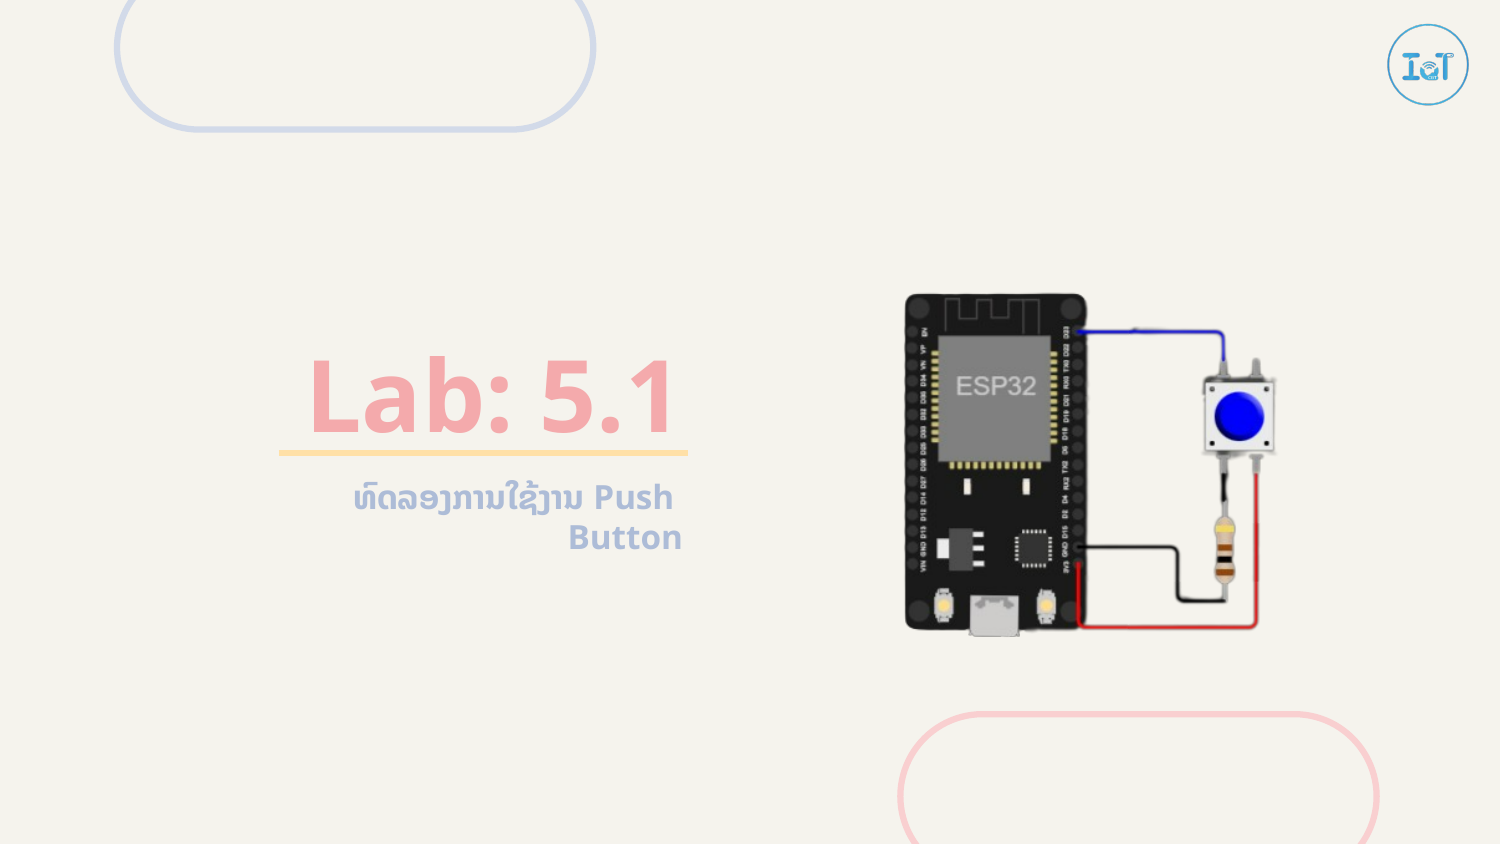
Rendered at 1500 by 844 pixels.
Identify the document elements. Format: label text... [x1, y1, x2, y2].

subtitle ທົດລອງການໃຊ້ງານ Push Button [243, 461, 698, 572]
picture [1385, 20, 1472, 107]
title Lab: 5.1 [206, 209, 698, 467]
picture [847, 258, 1340, 664]
